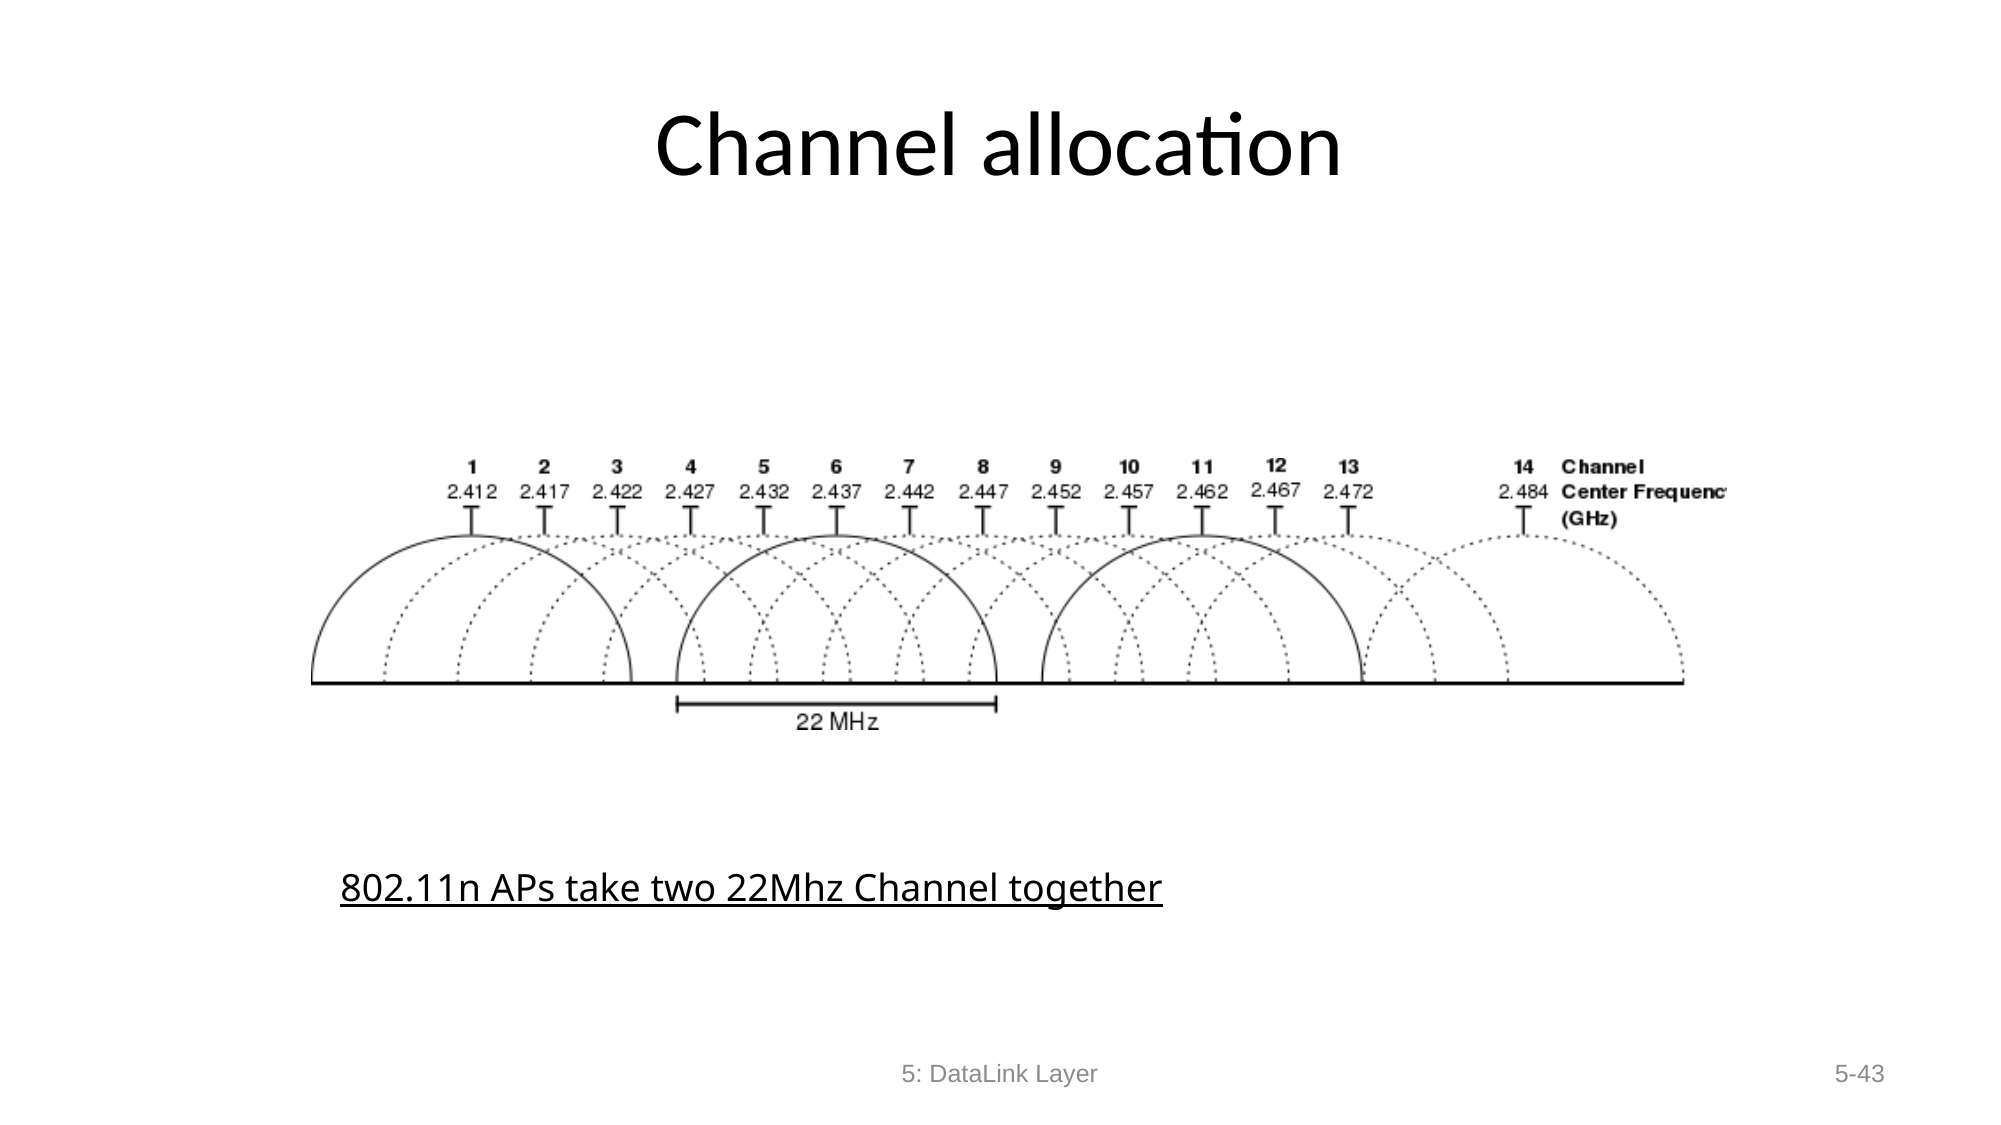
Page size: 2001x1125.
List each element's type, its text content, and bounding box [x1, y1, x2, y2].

title Channel allocation [99, 45, 1900, 233]
footer 5: DataLink Layer [683, 1042, 1317, 1103]
slide_number 5-43 [1433, 1042, 1900, 1103]
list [311, 458, 1727, 730]
text_box 802.11n APs take two 22Mhz Channel together [325, 856, 1179, 916]
